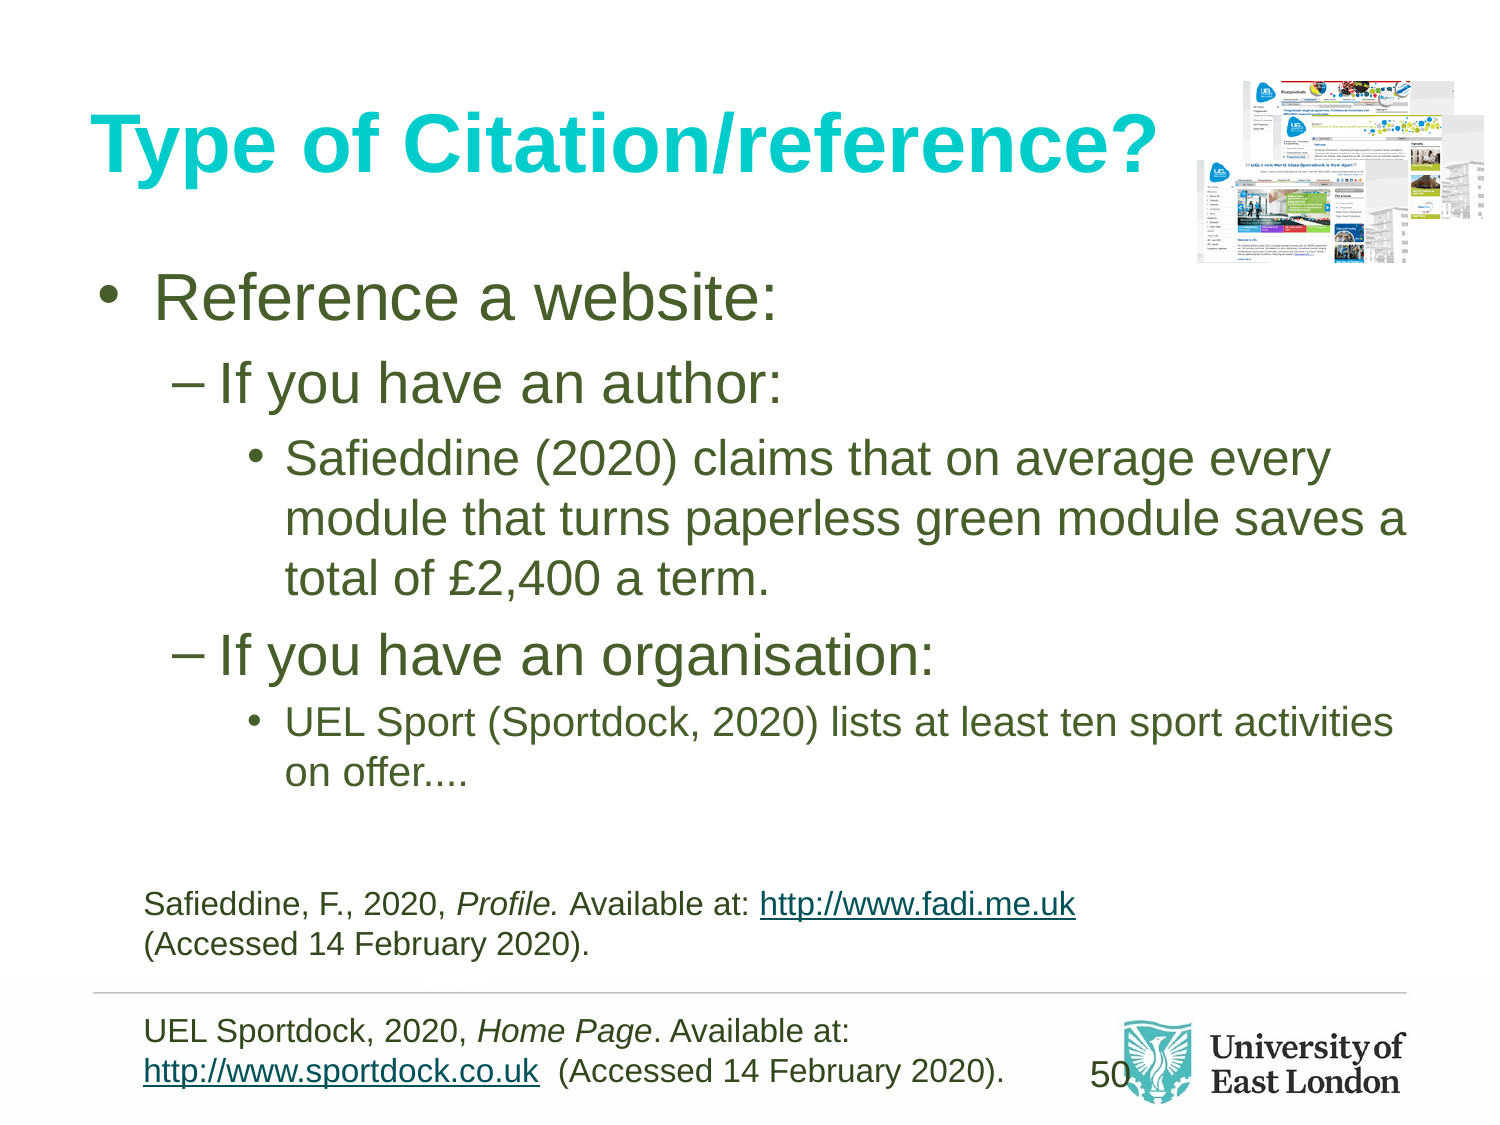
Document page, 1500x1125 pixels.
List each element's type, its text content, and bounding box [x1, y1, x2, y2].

text_box Safieddine, F., 2020, Profile. Available at: http://www.fadi.me.uk (Accessed 14 February 2020). [0, 875, 1211, 970]
text_box 43 [1074, 1042, 1425, 1103]
title Type of Citation/reference? [75, 45, 1425, 233]
picture [1175, 66, 1500, 275]
picture [0, 980, 1500, 1125]
list Reference a website: If you have an author: Safieddine (2020) claims that on average every module that turns paperless green module saves a total of £2,400 a term. If you have an organisation: UEL Sport (Sportdock, 2020) lists at least ten sport activities on offer.... [82, 246, 1432, 989]
text_box UEL Sportdock, 2020, Home Page. Available at: http://www.sportdock.co.uk (Accessed 14 February 2020). [0, 1002, 1223, 1097]
